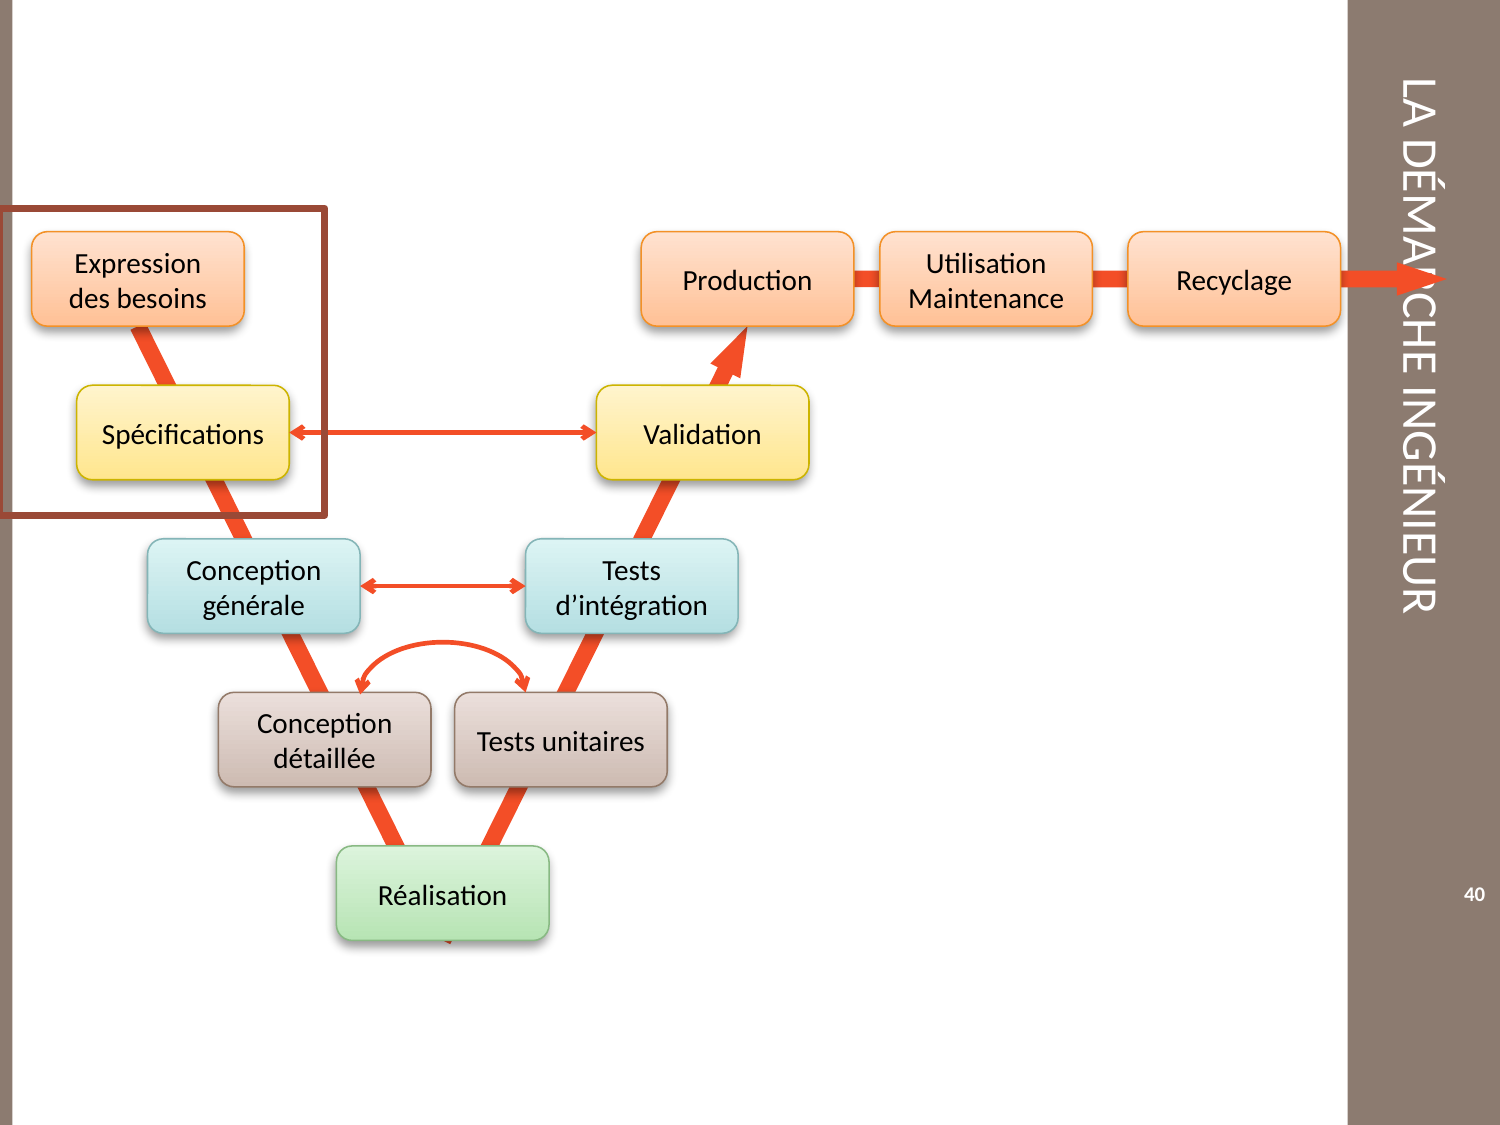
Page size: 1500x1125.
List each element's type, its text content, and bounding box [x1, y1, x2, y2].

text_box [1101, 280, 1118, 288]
text_box Recyclage [1127, 290, 1342, 327]
text_box Validation [755, 384, 810, 481]
text_box Utilisation Maintenance [879, 230, 1094, 278]
text_box Recyclage [1127, 230, 1342, 278]
text_box Utilisation Maintenance [879, 290, 1094, 327]
slide_number 40 [1340, 869, 1500, 917]
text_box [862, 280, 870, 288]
text_box Lien d’information [1349, 280, 1437, 292]
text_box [442, 325, 748, 941]
text_box Production [640, 230, 855, 327]
text_box [0, 205, 328, 519]
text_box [137, 325, 442, 941]
